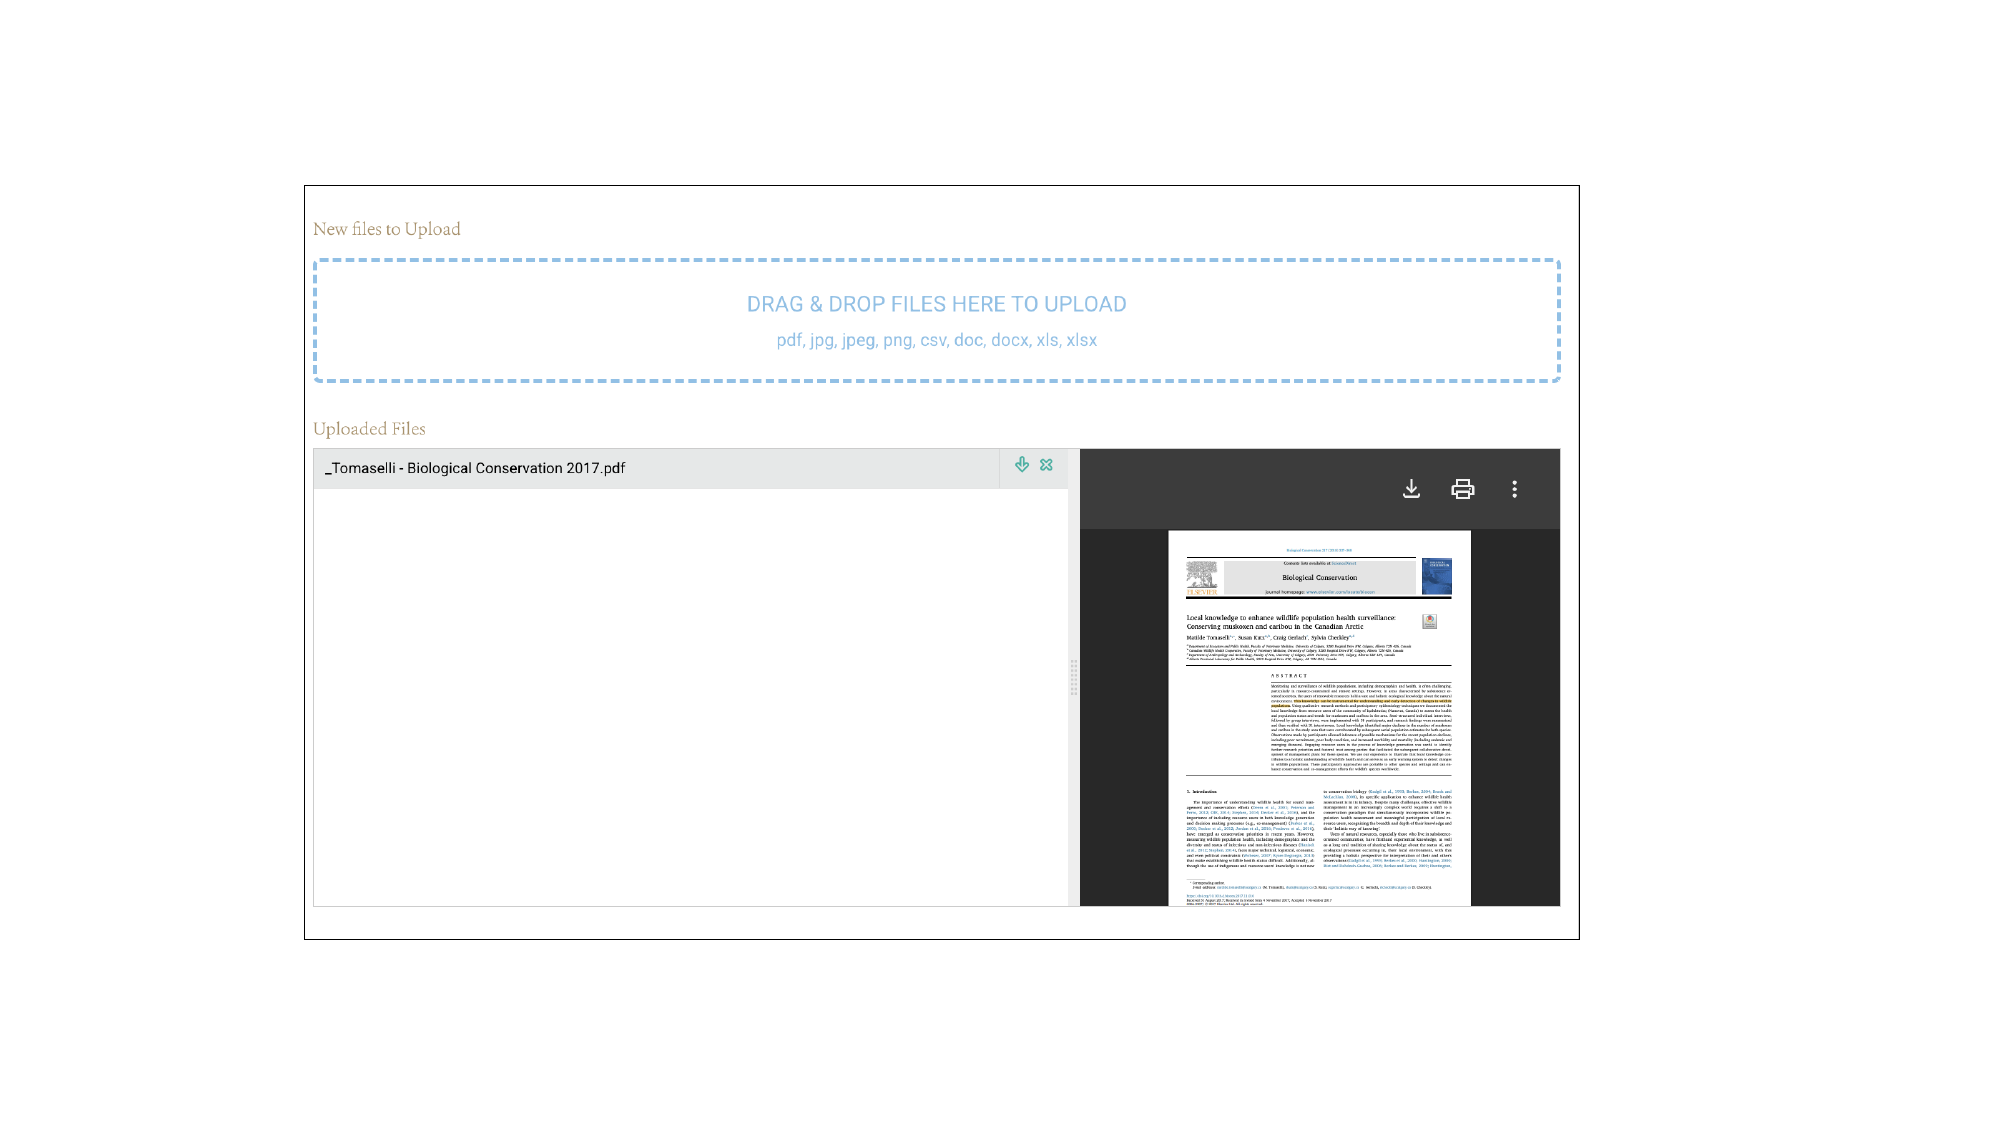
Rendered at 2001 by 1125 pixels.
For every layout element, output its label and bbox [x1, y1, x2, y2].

picture [303, 185, 1580, 940]
